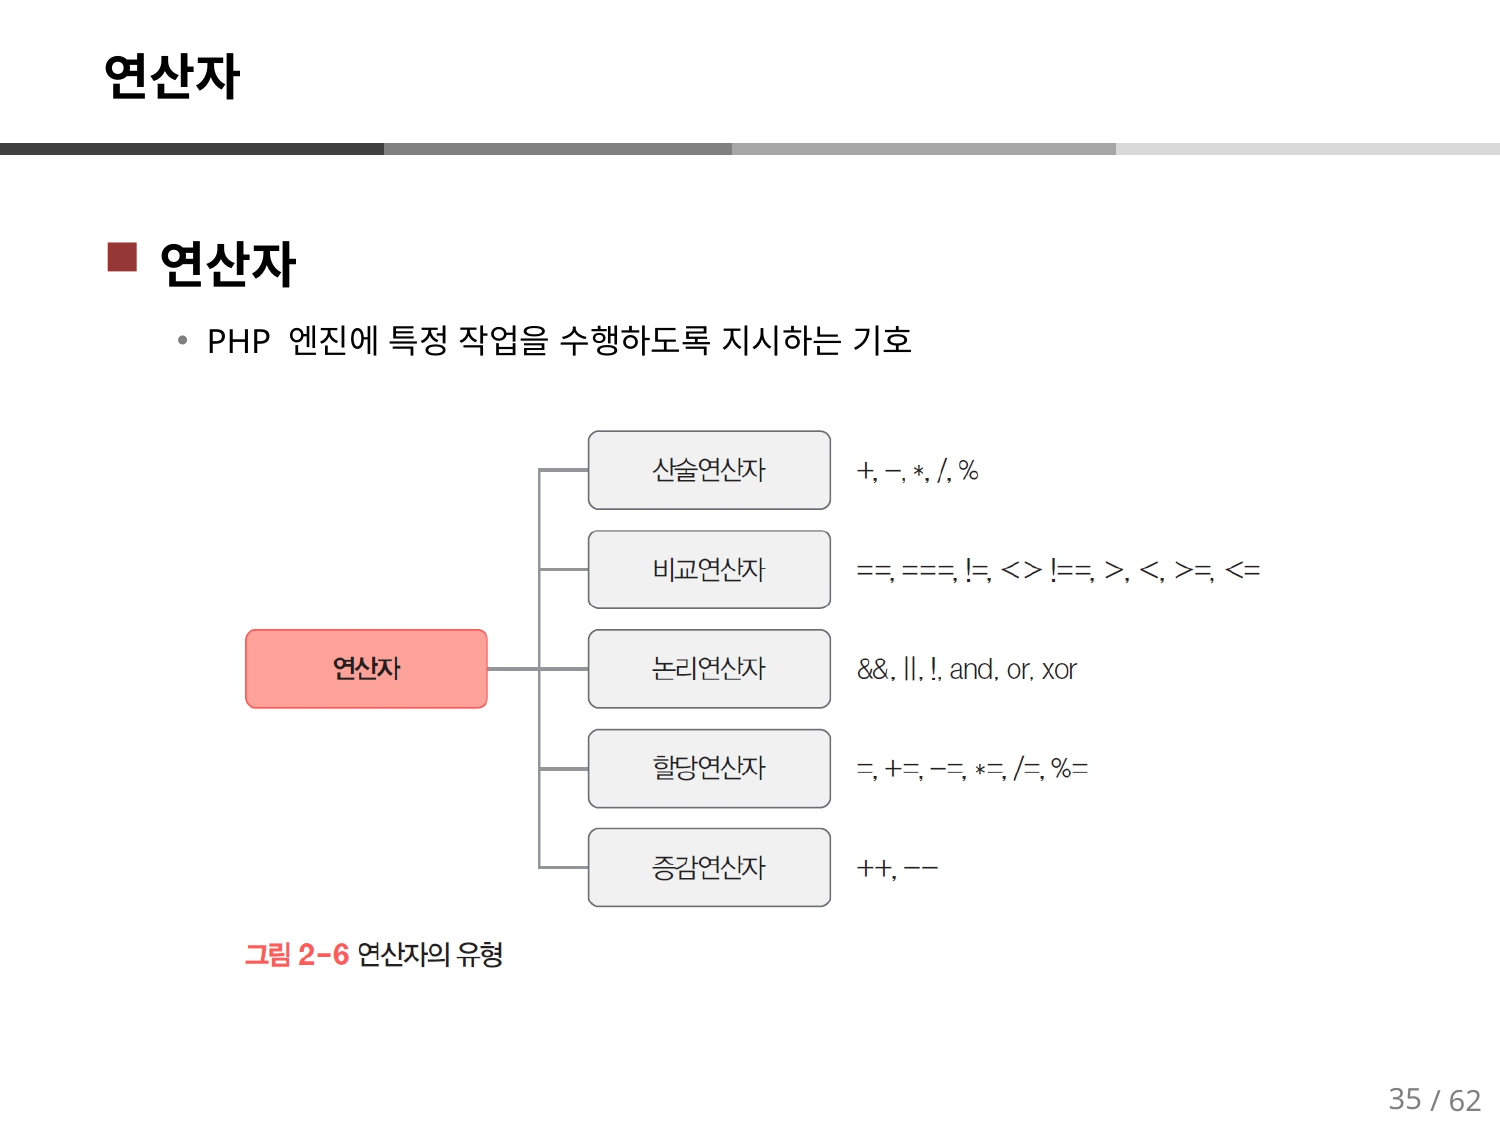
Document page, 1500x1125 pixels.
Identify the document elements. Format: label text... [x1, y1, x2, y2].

list 연산자 PHP 엔진에 특정 작업을 수행하도록 지시하는 기호 [88, 196, 1436, 1083]
title 연산자 [88, 30, 1211, 121]
picture [231, 420, 1269, 977]
